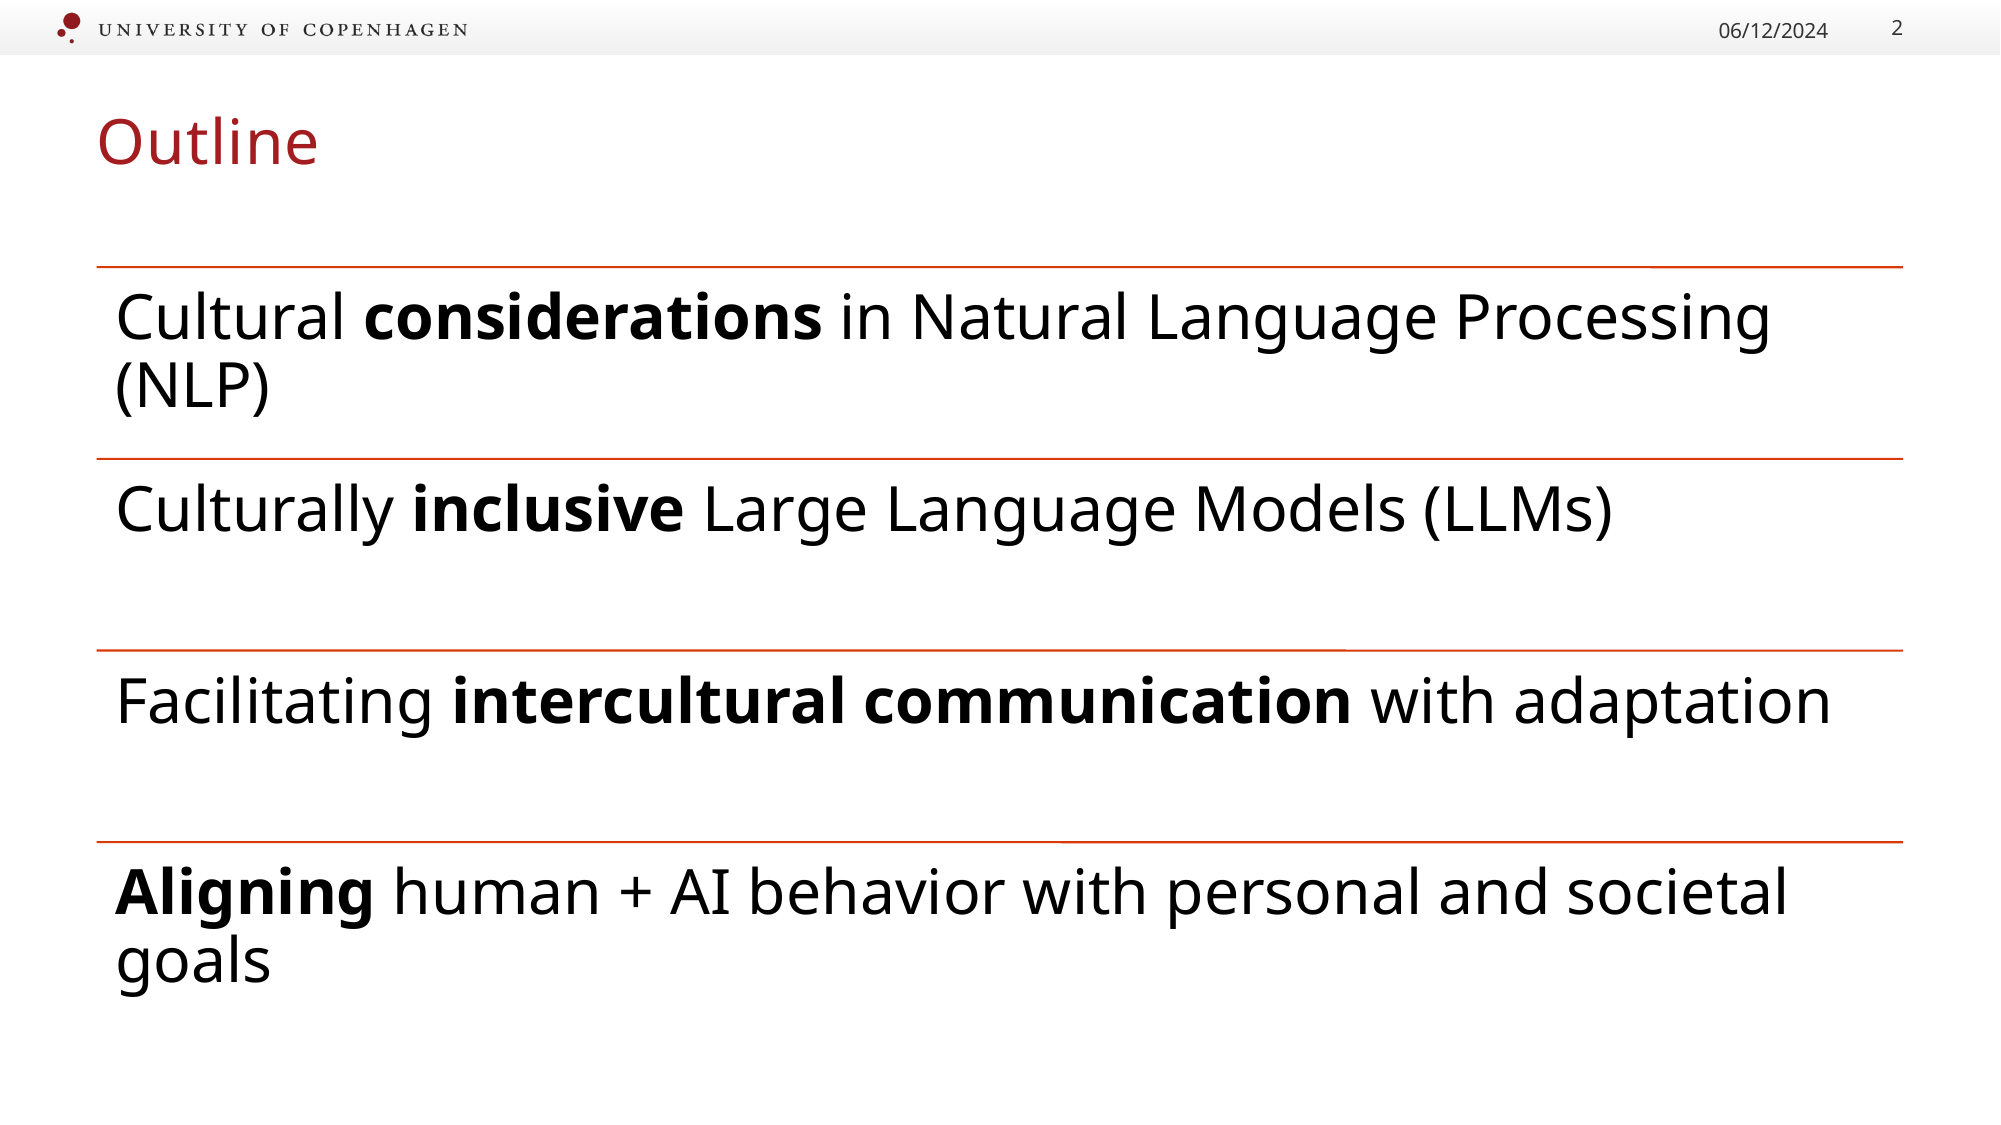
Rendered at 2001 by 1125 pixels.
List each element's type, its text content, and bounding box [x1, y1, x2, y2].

slide_number 2 [1840, 14, 1904, 43]
title Outline [96, 101, 1904, 244]
picture [92, 15, 475, 42]
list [96, 267, 1904, 1034]
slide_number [1694, 14, 1829, 43]
